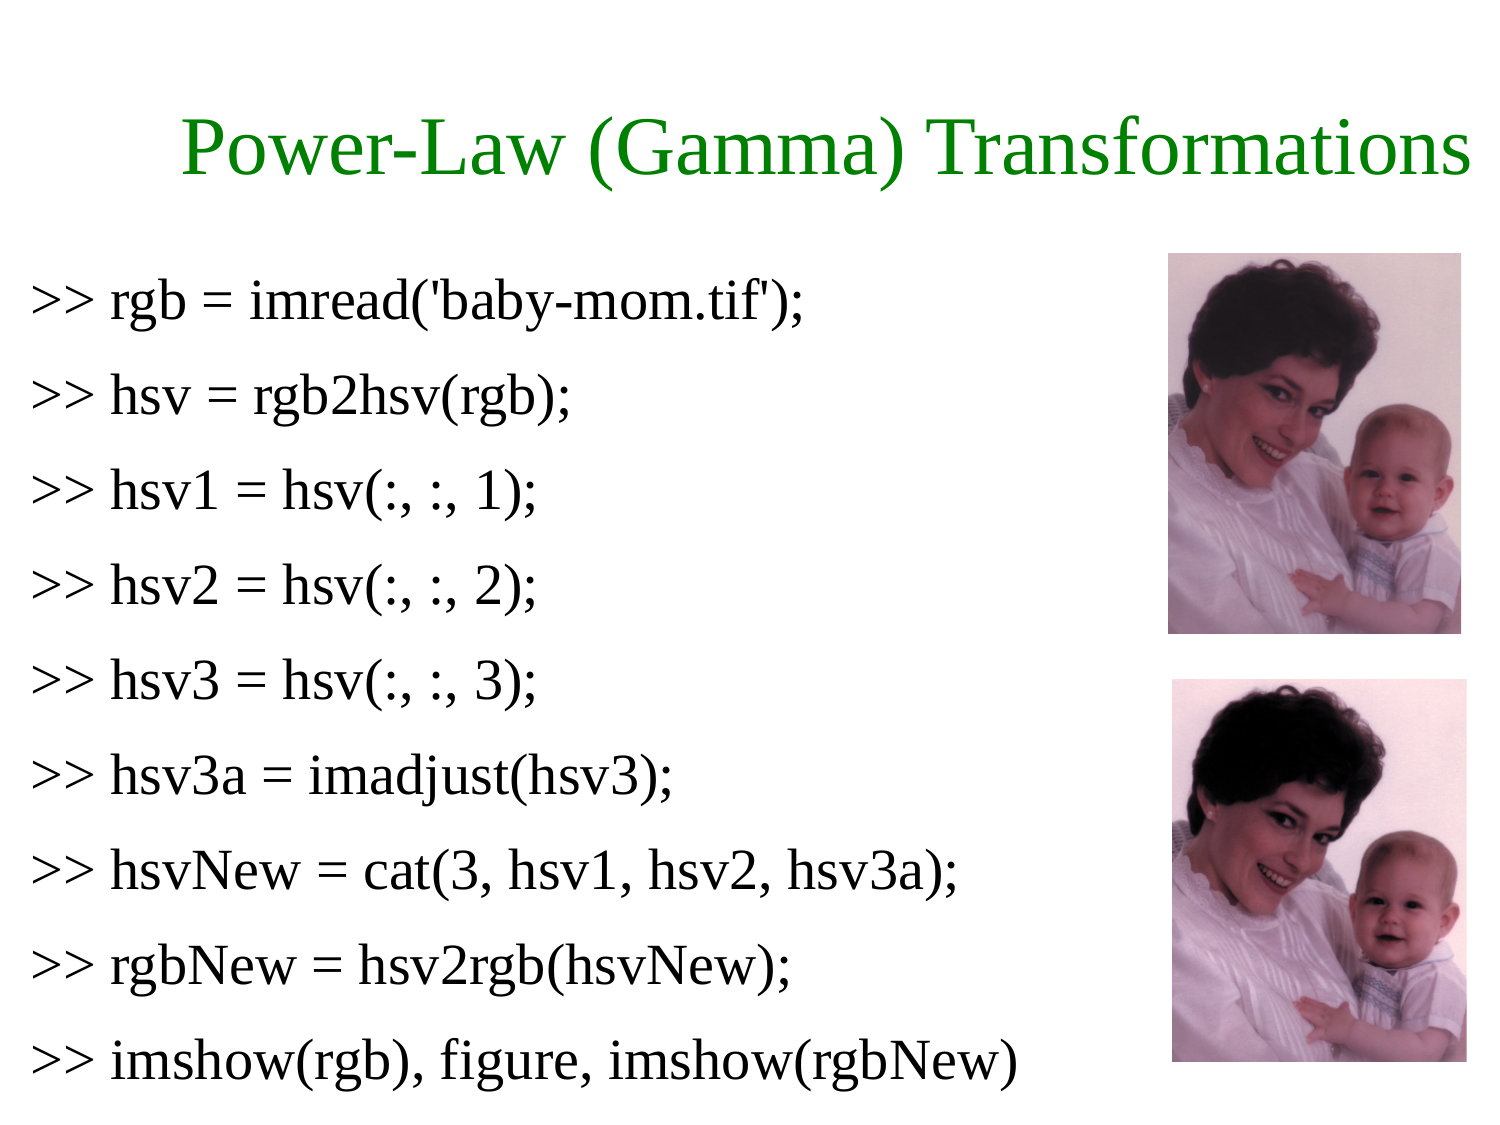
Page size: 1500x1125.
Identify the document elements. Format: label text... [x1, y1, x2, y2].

picture [1165, 253, 1462, 634]
picture [1171, 677, 1467, 1062]
text_box Power-Law (Gamma) Transformations [107, 84, 1490, 199]
text_box >> rgb = imread('baby-mom.tif'); >> hsv = rgb2hsv(rgb); >> hsv1 = hsv(:, :, 1); >> hsv2 = hsv(:, :, 2); >> hsv3 = hsv(:, :, 3); >> hsv3a = imadjust(hsv3); >> hsvNew = cat(3, hsv1, hsv2, hsv3a); >> rgbNew = hsv2rgb(hsvNew); >> imshow(rgb), figure, imshow(rgbNew) [15, 253, 1034, 1099]
